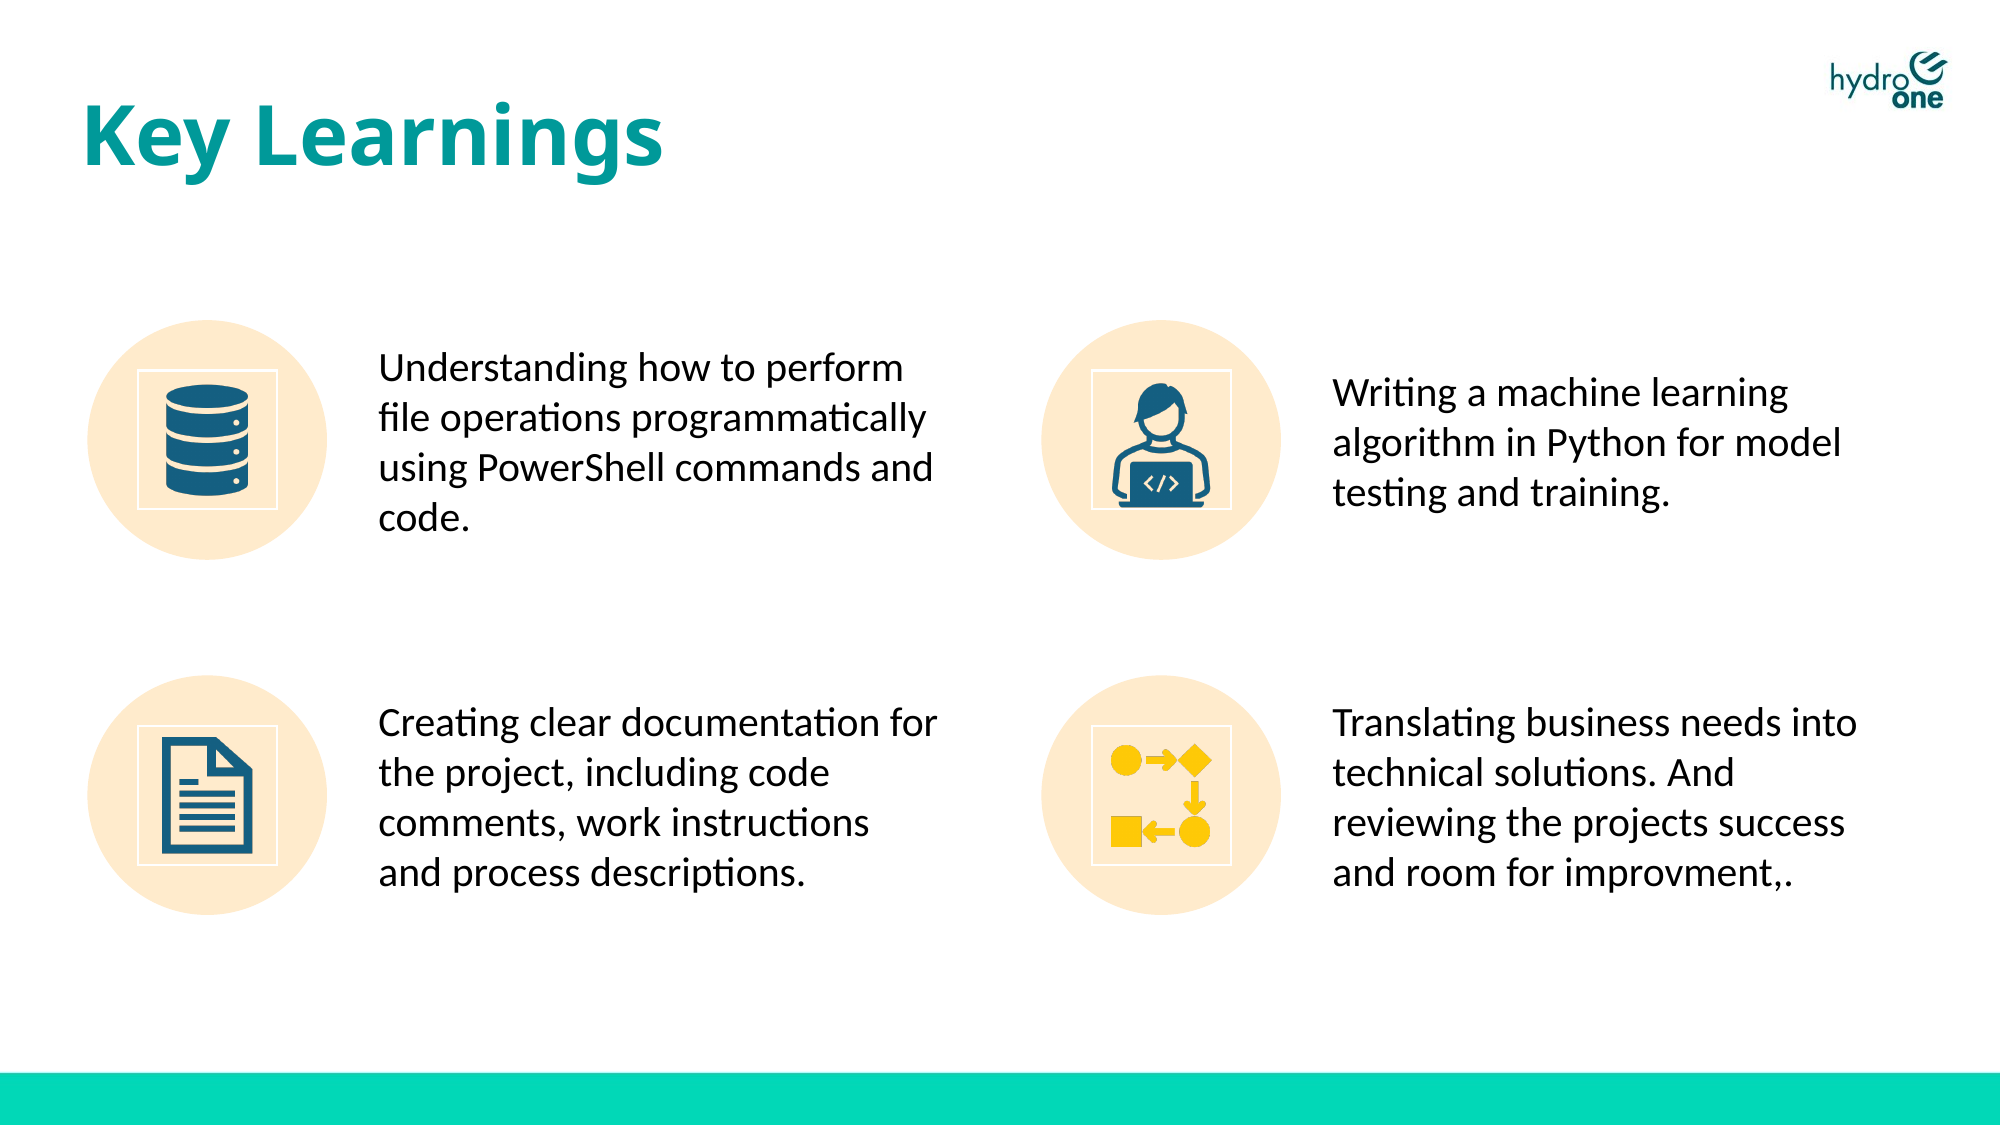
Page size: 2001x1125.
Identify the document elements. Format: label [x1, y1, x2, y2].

picture [0, 0, 2000, 1125]
text_box [85, 276, 1899, 959]
